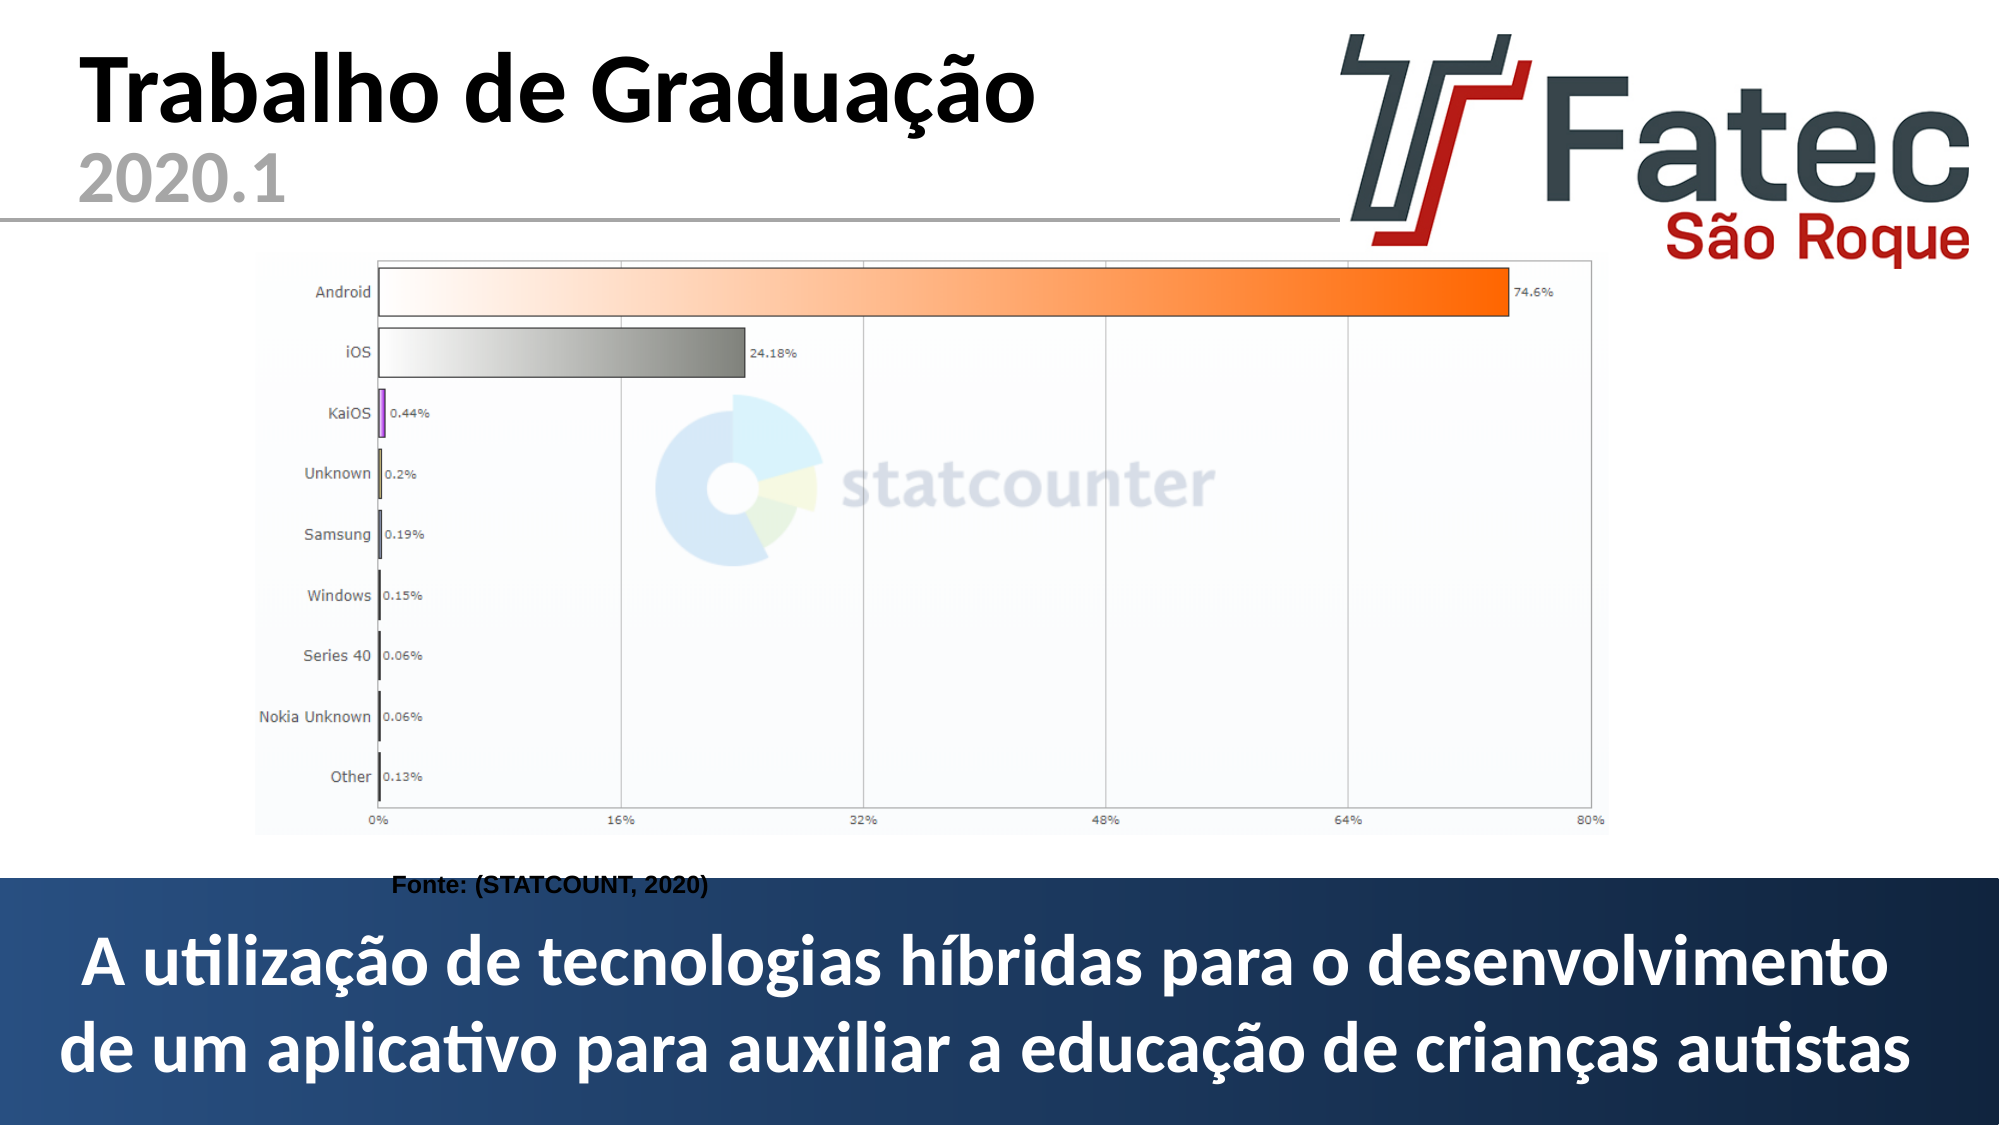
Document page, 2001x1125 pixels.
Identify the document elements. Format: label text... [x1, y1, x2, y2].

text_box A utilização de tecnologias híbridas para o desenvolvimento de um aplicativo para auxiliar a educação de crianças autistas [43, 905, 1931, 1095]
text_box Fonte: (STATCOUNT, 2020) [376, 843, 725, 906]
text_box Trabalho de Graduação [64, 30, 1053, 150]
text_box [0, 877, 2000, 1125]
picture [255, 34, 1969, 835]
text_box 2020.1 [62, 105, 303, 219]
